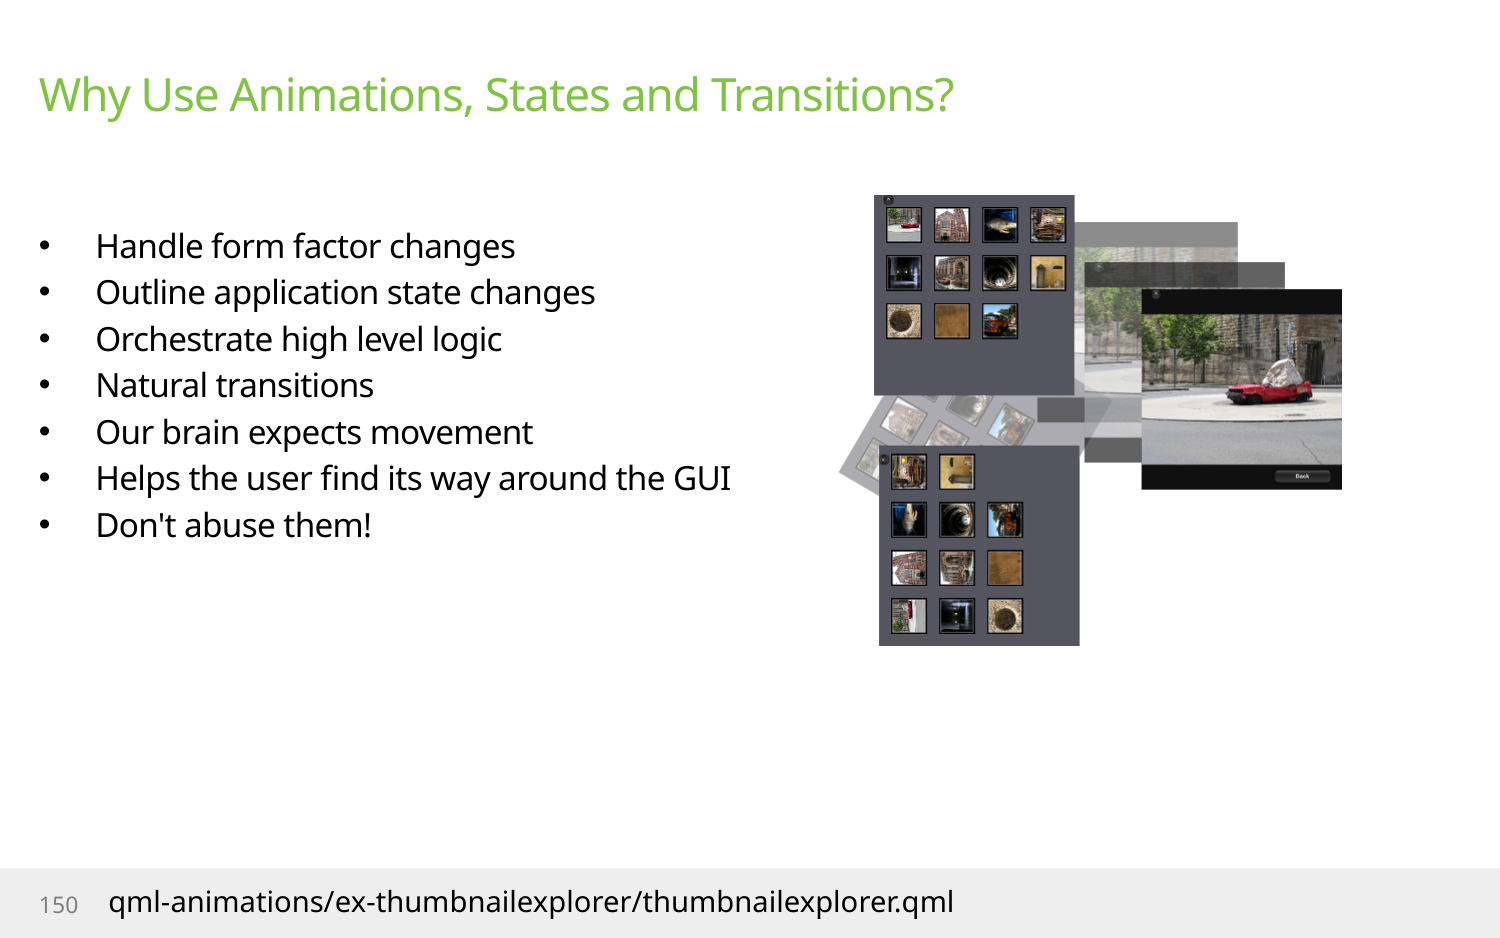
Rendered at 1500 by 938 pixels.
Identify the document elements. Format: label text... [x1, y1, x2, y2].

picture [838, 195, 1342, 646]
slide_number 150 [39, 892, 93, 921]
title Why Use Animations, States and Transitions? [39, 66, 1052, 196]
text_box qml-animations/ex-thumbnailexplorer/thumbnailexplorer.qml [93, 882, 1315, 925]
list Handle form factor changes Outline application state changes Orchestrate high level logic Natural transitions Our brain expects movement Helps the user find its way around the GUI Don't abuse them! [39, 224, 1272, 846]
